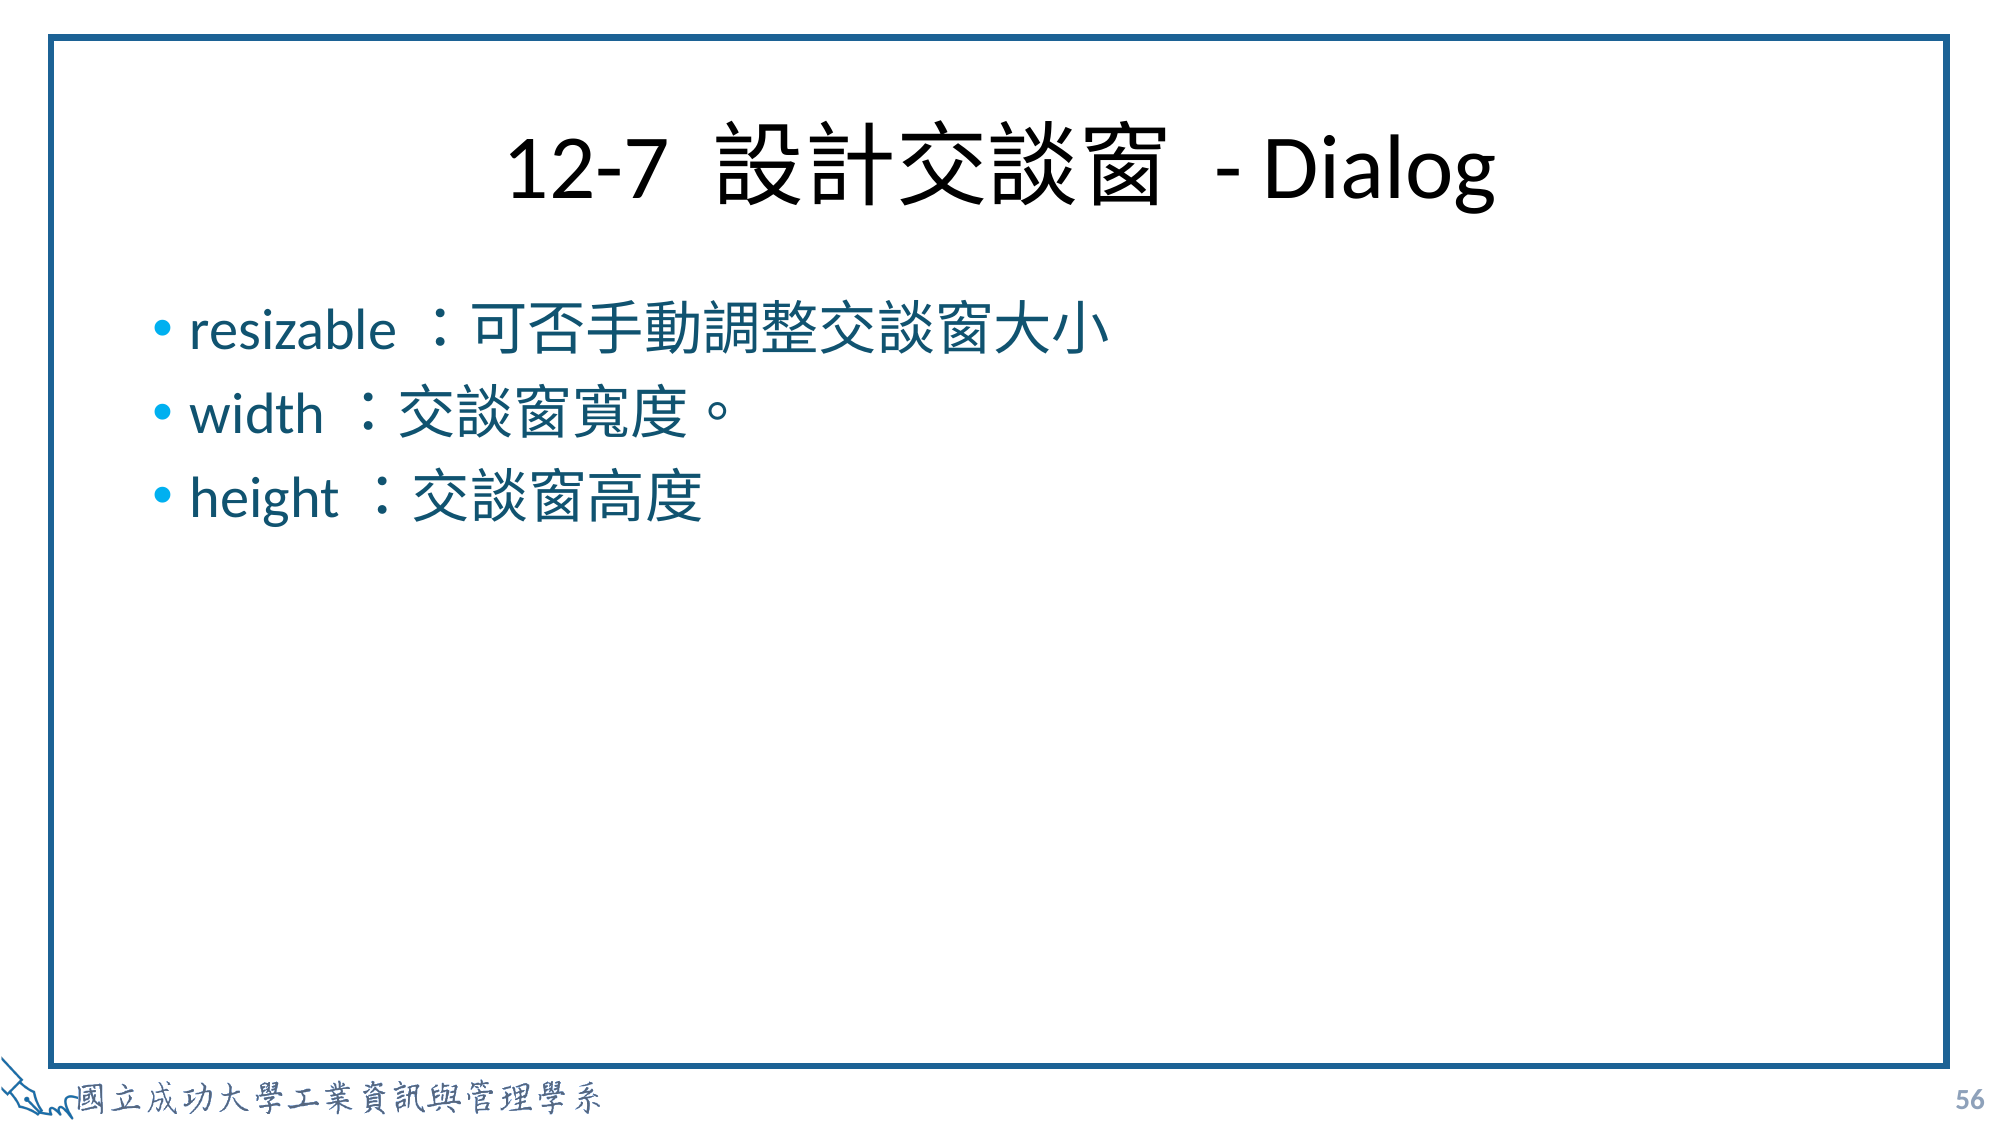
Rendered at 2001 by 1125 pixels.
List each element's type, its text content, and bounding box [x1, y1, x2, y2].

list resizable：可否手動調整交談窗大小 width：交談窗寬度。 height：交談窗高度 [137, 291, 1863, 1006]
title 12-7 設計交談窗 - Dialog [137, 59, 1863, 278]
slide_number 56 [1550, 1067, 2000, 1125]
picture [0, 1049, 80, 1125]
